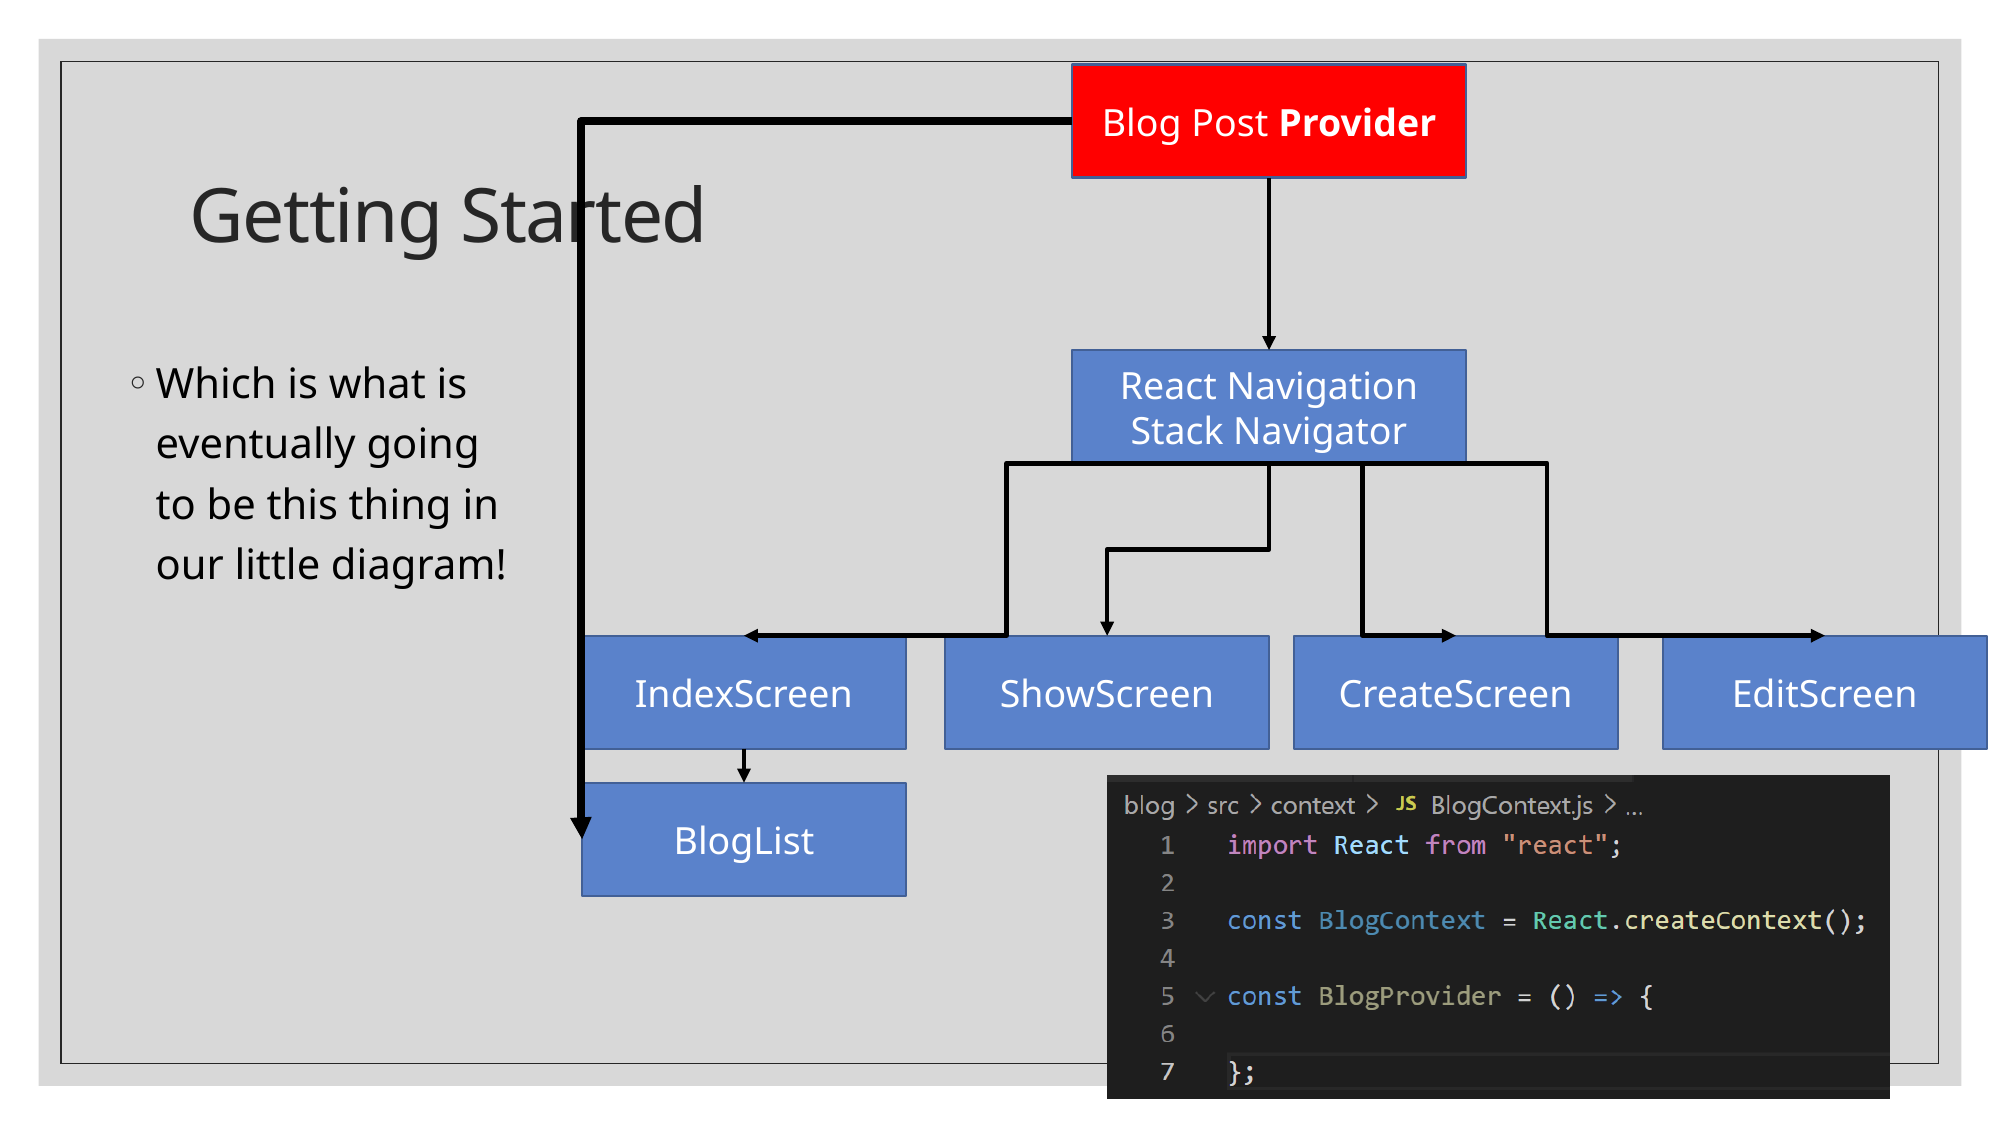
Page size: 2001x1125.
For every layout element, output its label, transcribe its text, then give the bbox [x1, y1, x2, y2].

list Which is what is eventually going to be this thing in our little diagram! [110, 339, 537, 1109]
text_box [582, 64, 1987, 896]
title Getting Started [174, 105, 576, 331]
picture [1107, 775, 1890, 1099]
